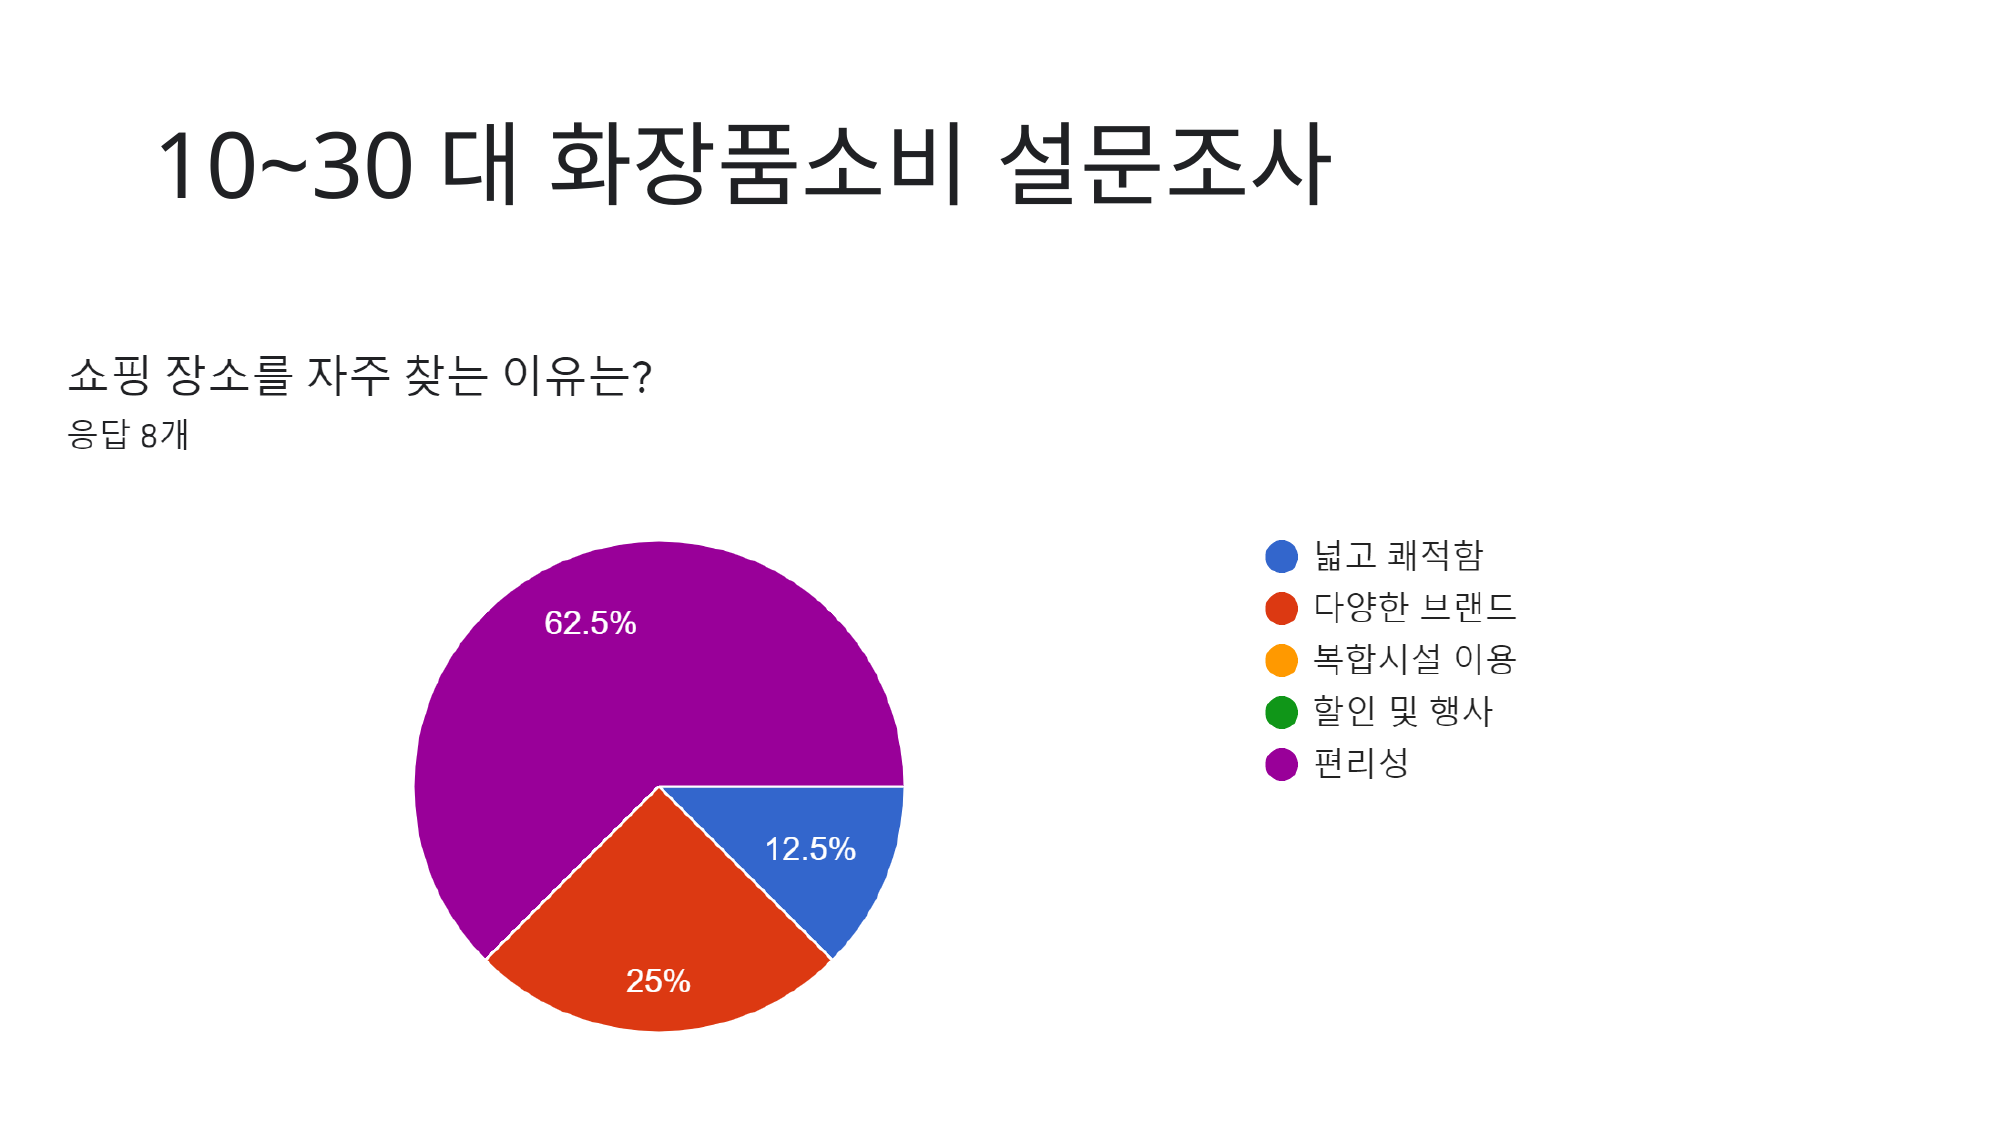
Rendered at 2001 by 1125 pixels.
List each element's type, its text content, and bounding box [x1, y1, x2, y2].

title 10~30대 화장품소비 설문조사 [138, 60, 1864, 278]
picture [0, 283, 2000, 1125]
